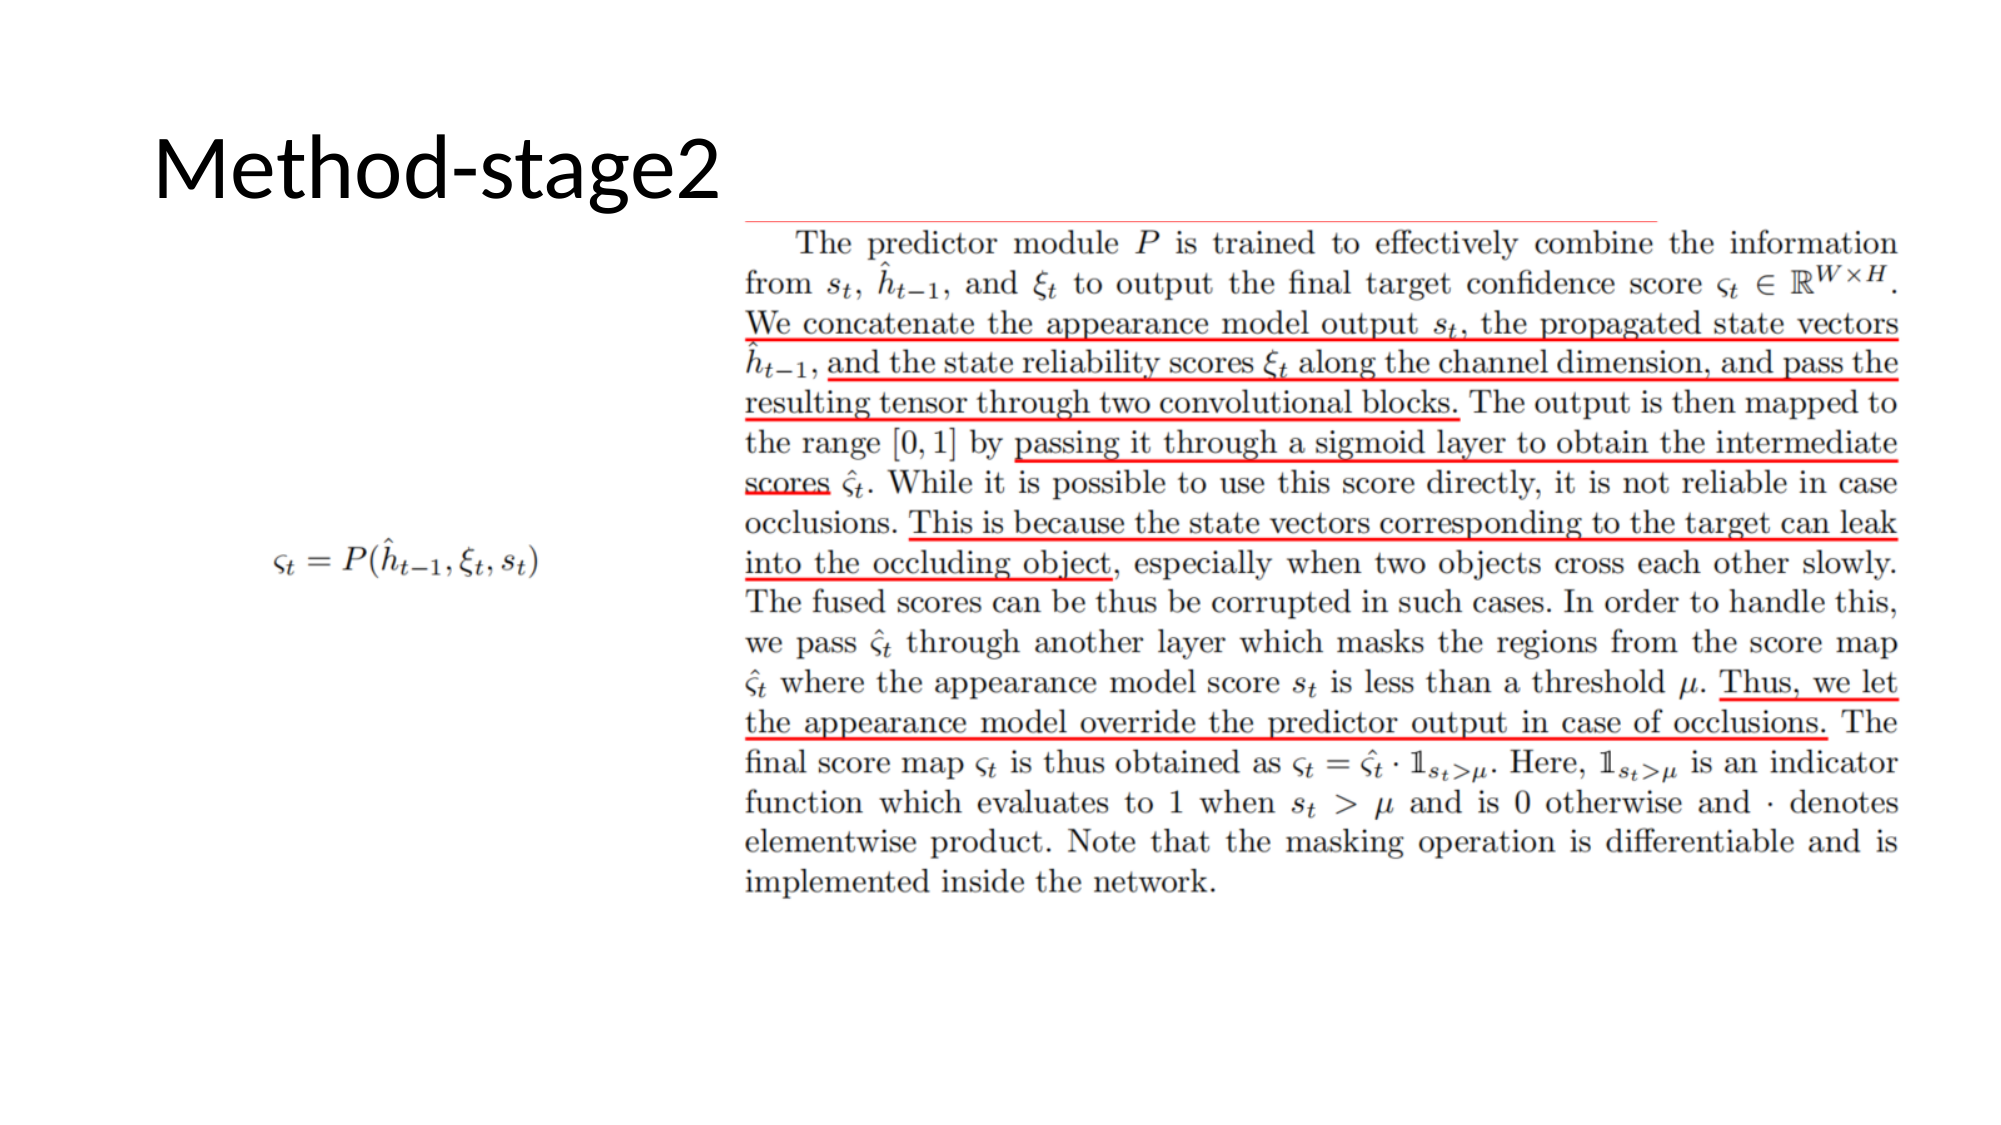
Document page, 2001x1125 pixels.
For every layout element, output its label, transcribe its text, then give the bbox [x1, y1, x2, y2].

picture [224, 521, 587, 604]
picture [734, 221, 1905, 904]
title Method-stage2 [137, 59, 1863, 278]
